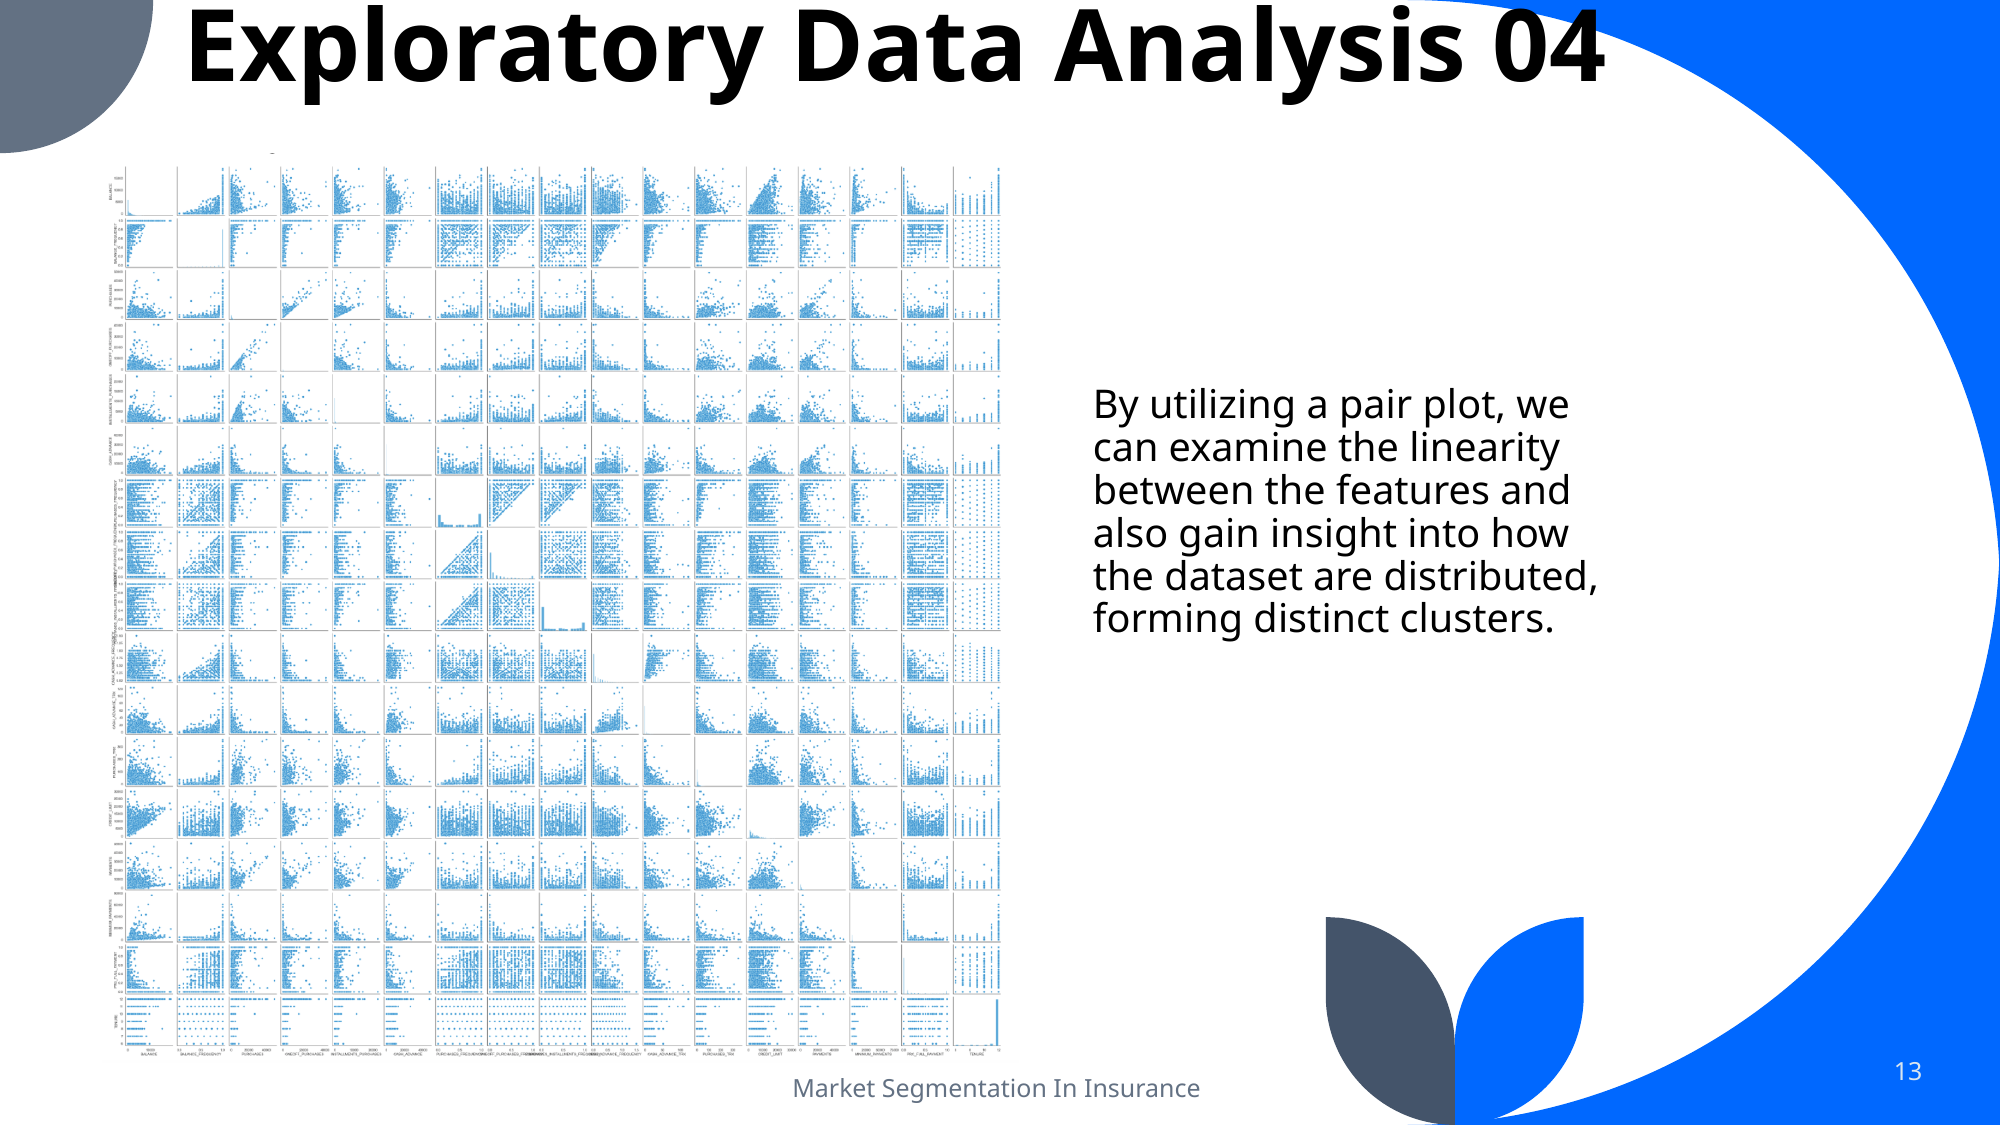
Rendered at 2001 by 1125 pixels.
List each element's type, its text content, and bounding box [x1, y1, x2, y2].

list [102, 153, 1019, 1063]
footer Market Segmentation In Insurance [662, 1084, 1338, 1120]
slide_number 13 [1665, 1042, 1938, 1103]
title Exploratory Data Analysis 04 [168, 0, 1776, 111]
list By utilizing a pair plot, we can examine the linearity between the features and also gain insight into how the dataset are distributed, forming distinct clusters. [1077, 377, 1619, 678]
